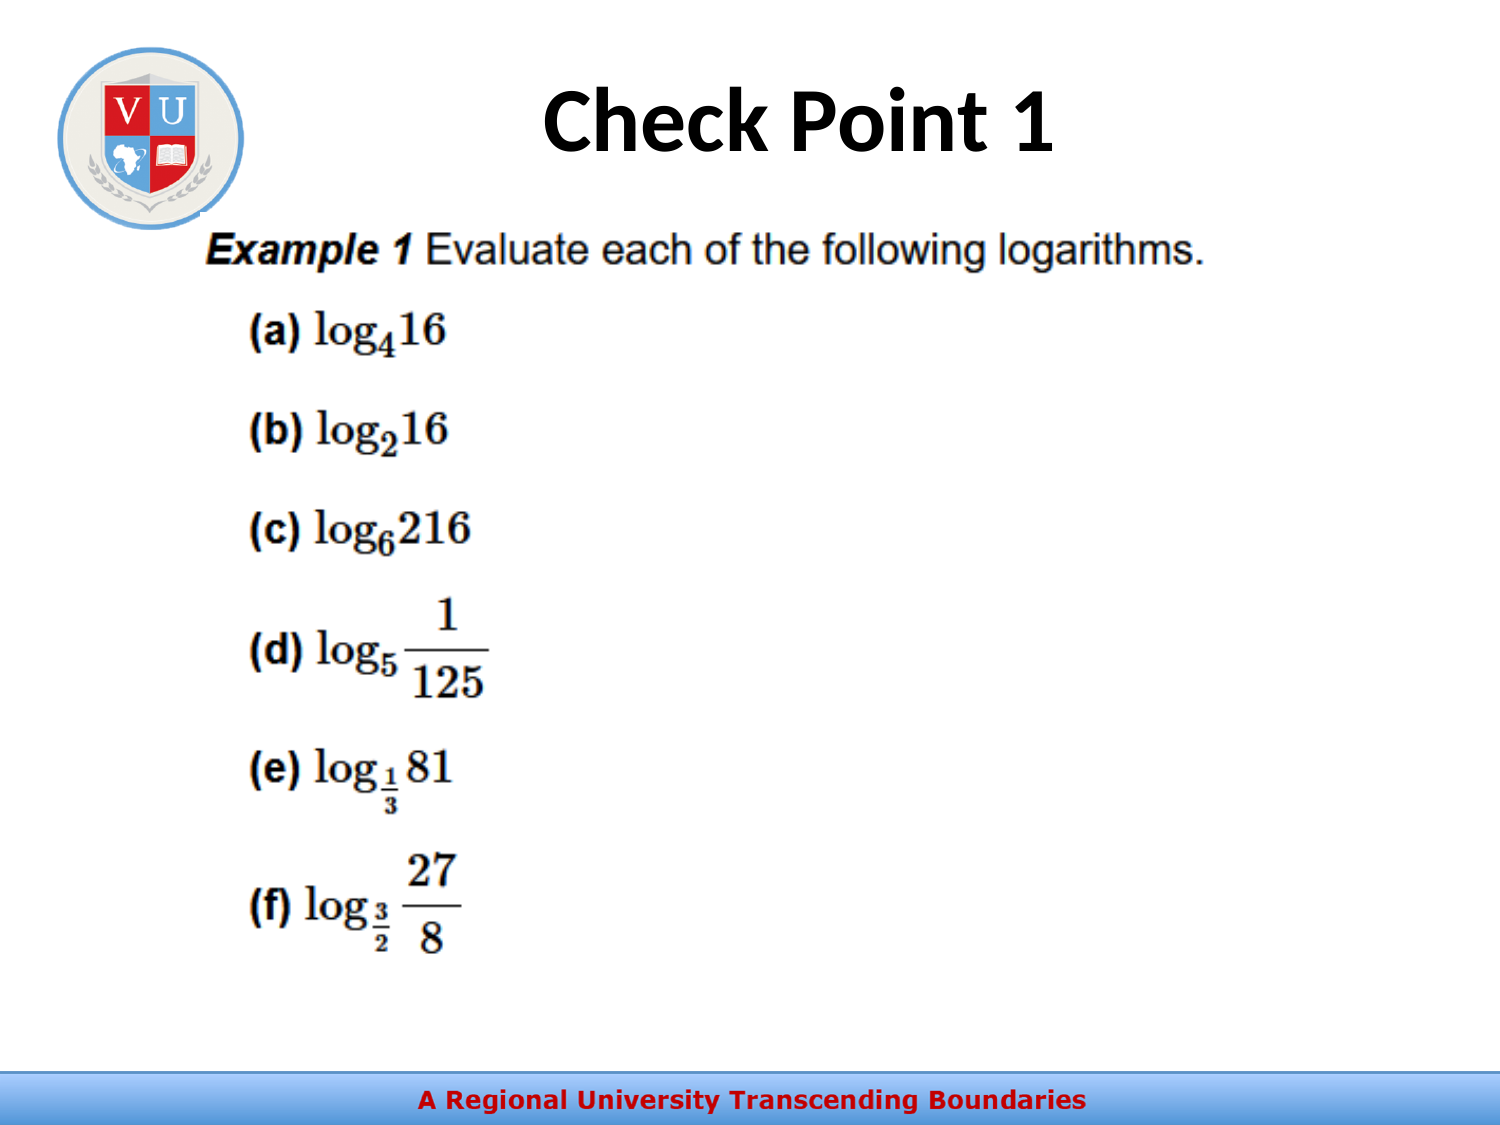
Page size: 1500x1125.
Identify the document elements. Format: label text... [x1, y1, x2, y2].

text_box Check Point 1 [212, 55, 1388, 175]
picture [0, 0, 1500, 1125]
